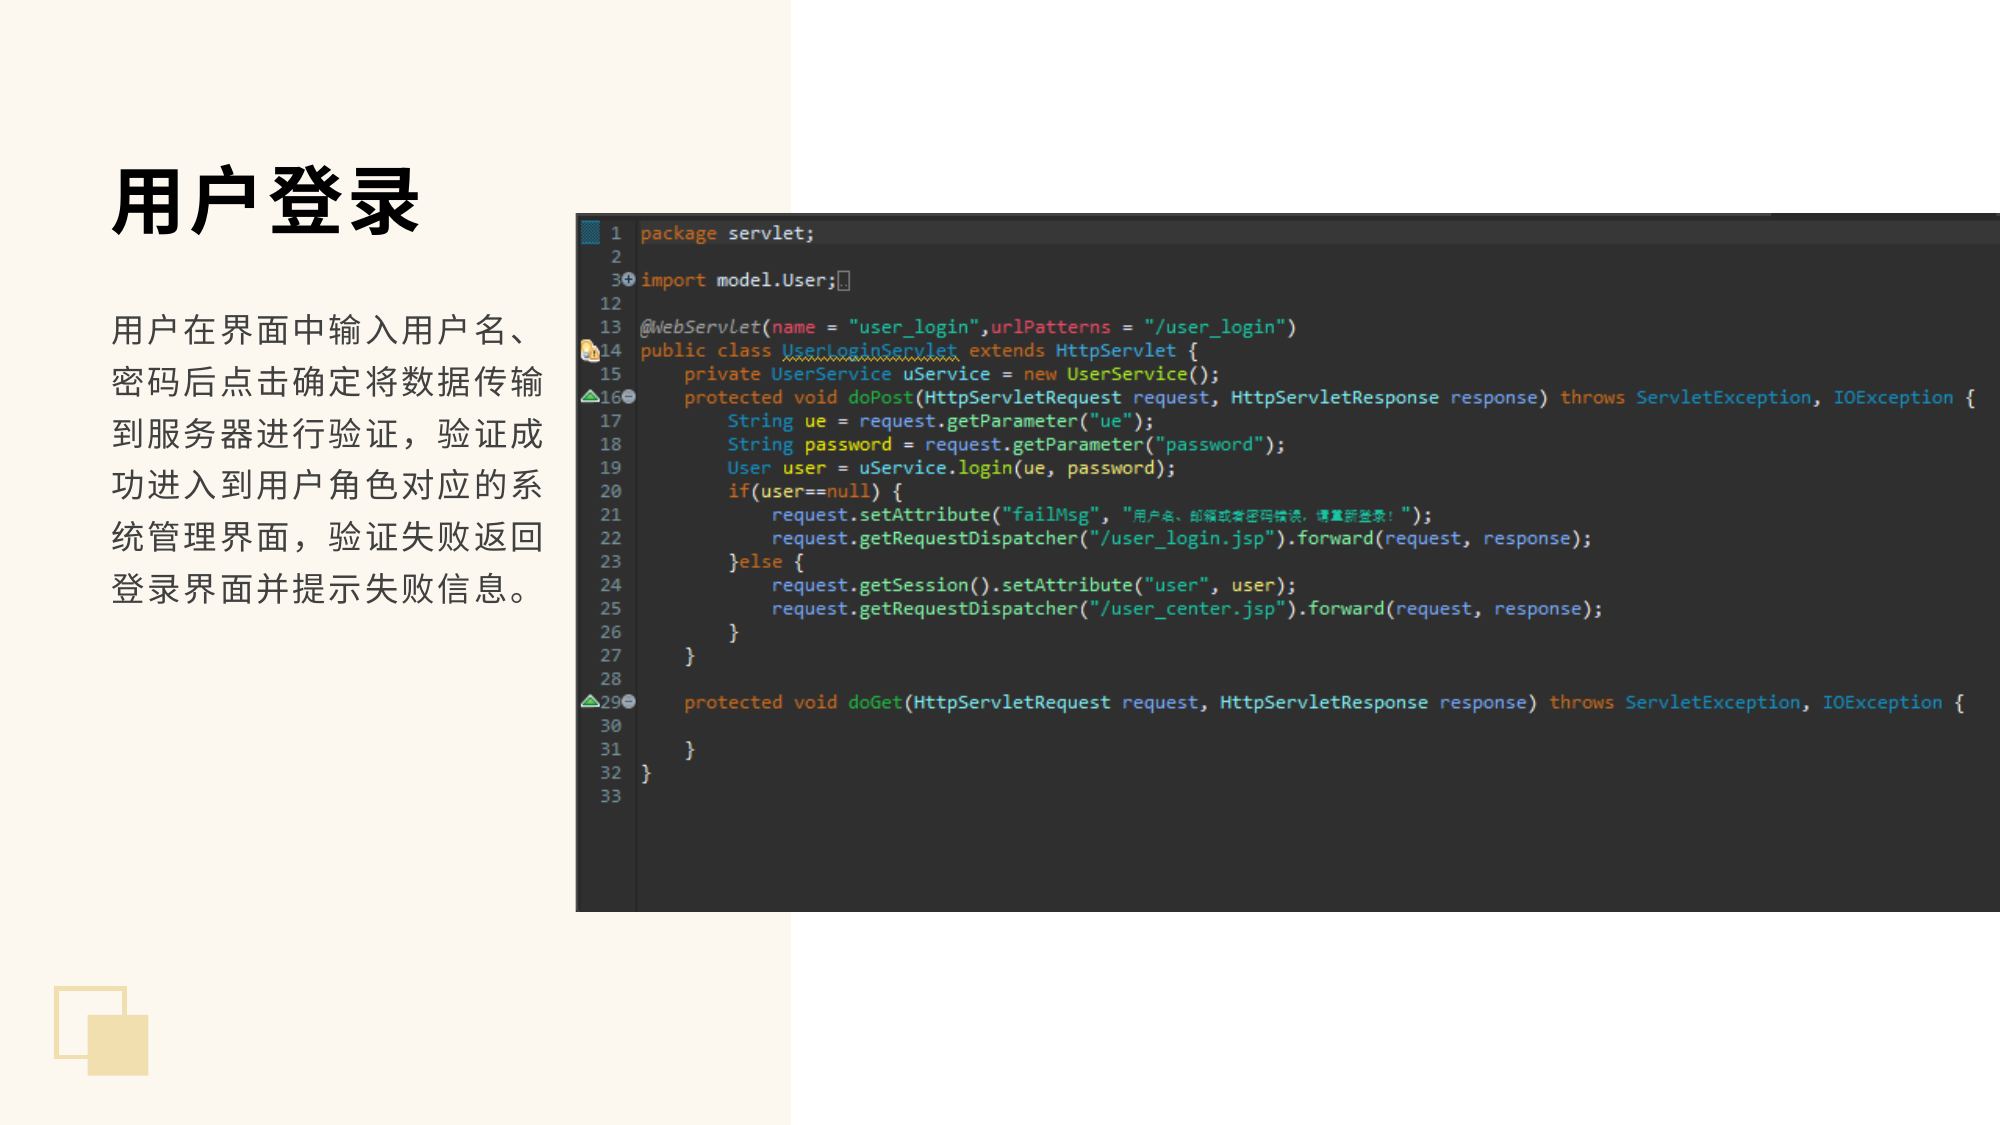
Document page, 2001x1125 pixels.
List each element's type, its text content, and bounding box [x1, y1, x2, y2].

title 用户登录 [95, 126, 746, 272]
picture [575, 213, 2000, 912]
list 用户在界面中输入用户名、密码后点击确定将数据传输到服务器进行验证，验证成功进入到用户角色对应的系统管理界面，验证失败返回登录界面并提示失败信息。 [96, 289, 595, 961]
